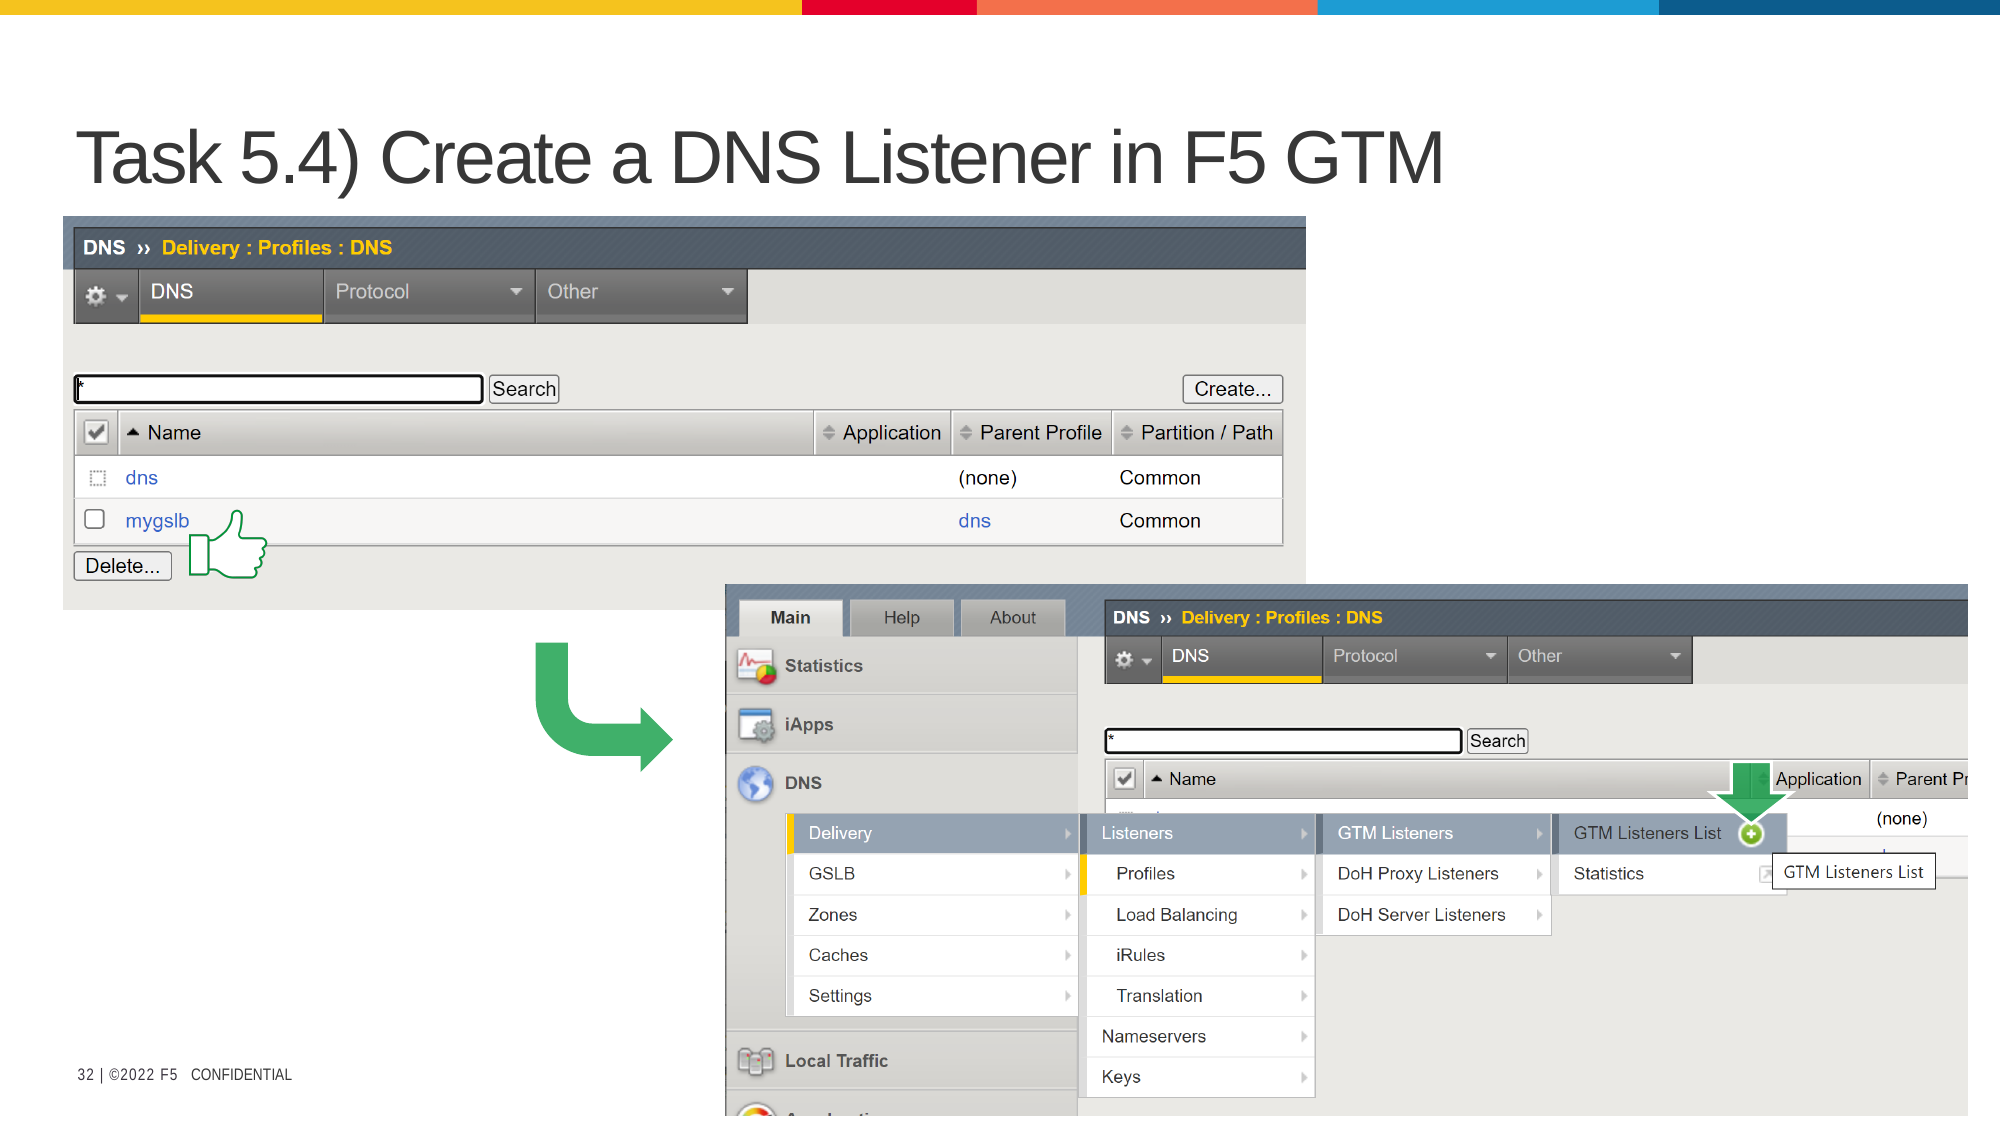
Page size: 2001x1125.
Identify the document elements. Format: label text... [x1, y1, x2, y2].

title Task 5.4) Create a DNS Listener in F5 GTM [75, 75, 1925, 199]
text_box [181, 497, 275, 591]
text_box [534, 641, 675, 775]
footer CONFIDENTIAL [191, 1063, 339, 1084]
picture [63, 216, 1968, 1116]
